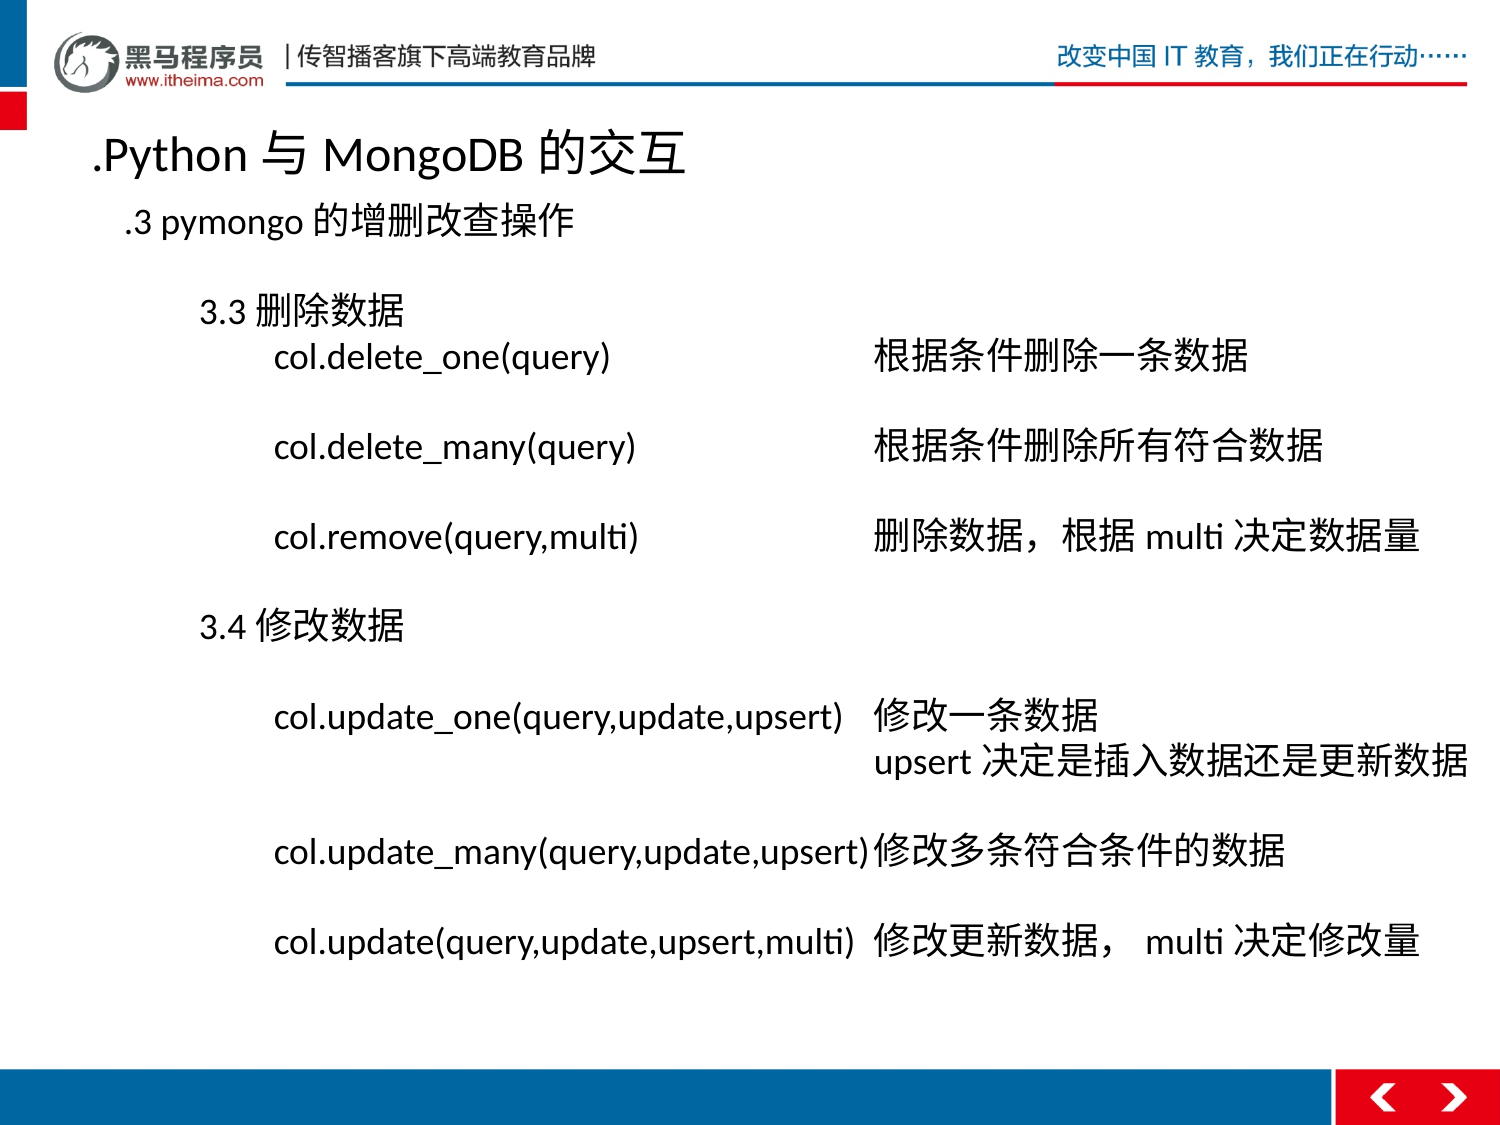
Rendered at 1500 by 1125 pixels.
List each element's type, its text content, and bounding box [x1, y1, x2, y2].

text_box .Python与MongoDB的交互 [76, 113, 1427, 189]
text_box .3 pymongo的增删改查操作 3.3删除数据 col.delete_one(query) 根据条件删除一条数据 col.delete_many(query) 根据条件删除所有符合数据 col.remove(query,multi) 删除数据，根据multi决定数据量 3.4修改数据 col.update_one(query,update,upsert) 修改一条数据 upsert决定是插入数据还是更新数据 col.update_many(query,update,upsert) 修改多条符合条件的数据 col.update(query,update,upsert,multi) 修改更新数据，multi决定修改量 [108, 189, 1497, 970]
picture [0, 0, 1500, 1125]
